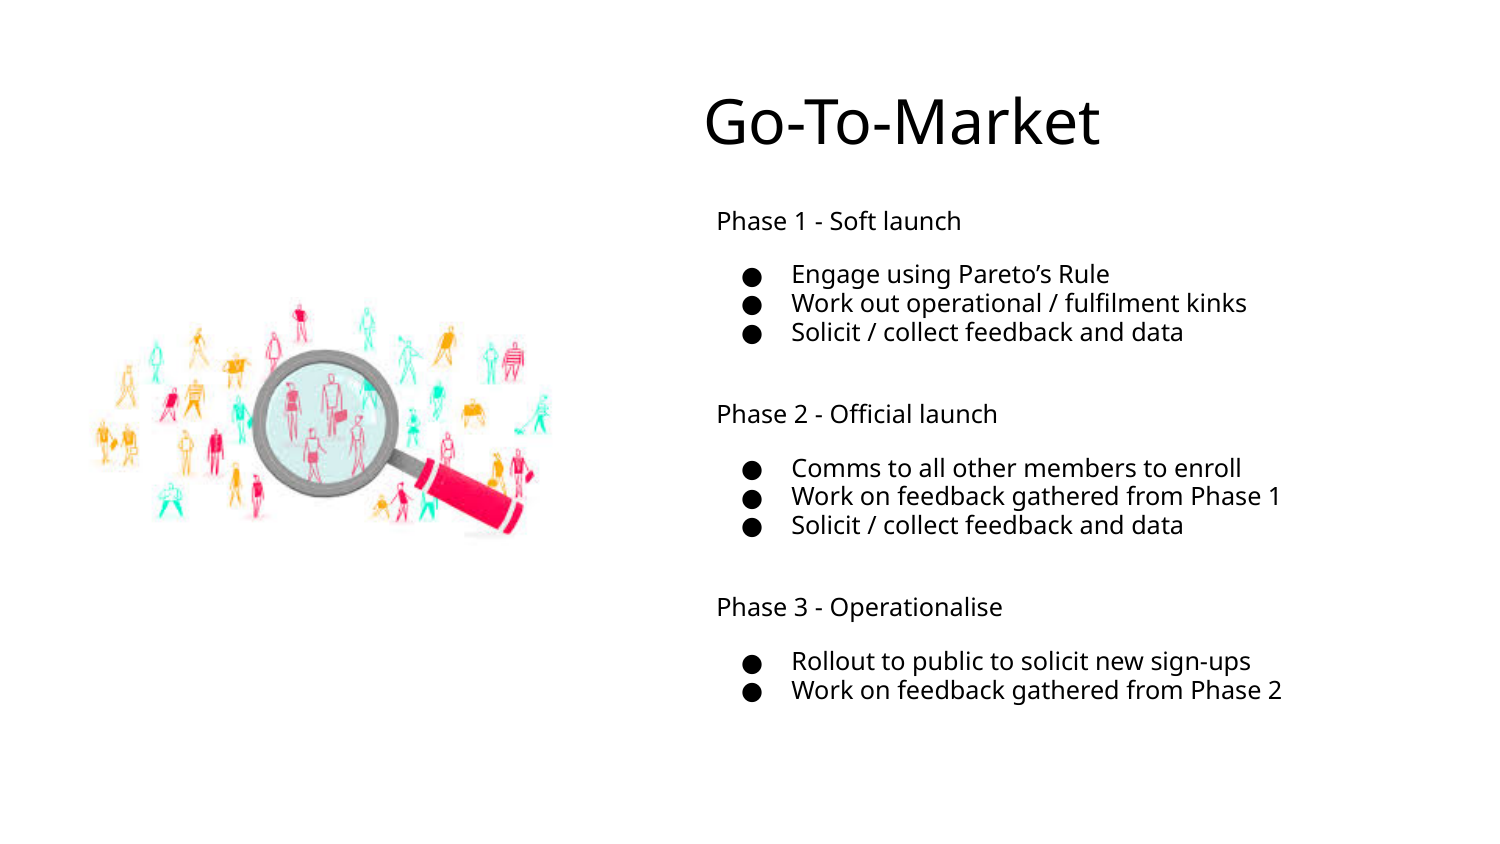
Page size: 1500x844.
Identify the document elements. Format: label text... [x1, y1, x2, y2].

list Phase 1 - Soft launch Engage using Pareto’s Rule Work out operational / fulfilment kinks Solicit / collect feedback and data Phase 2 - Official launch Comms to all other members to enroll Work on feedback gathered from Phase 1 Solicit / collect feedback and data Phase 3 - Operationalise Rollout to public to solicit new sign-ups Work on feedback gathered from Phase 2 [701, 192, 1498, 798]
title Go-To-Market [688, 53, 1150, 178]
picture [76, 297, 575, 547]
